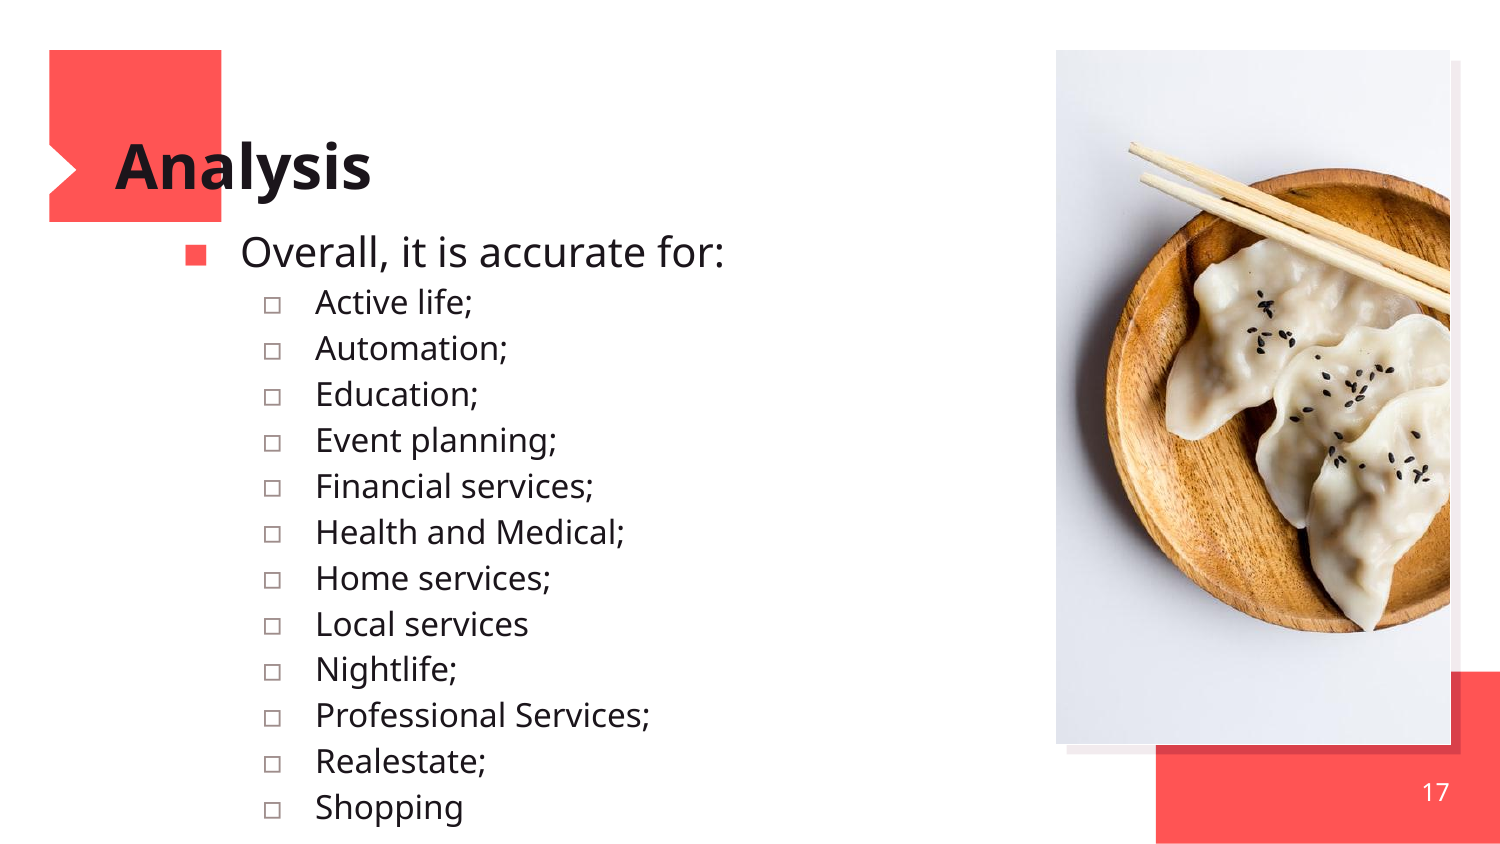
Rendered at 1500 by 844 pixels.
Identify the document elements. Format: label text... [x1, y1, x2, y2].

title Analysis [115, 137, 957, 203]
list Overall, it is accurate for: Active life; Automation; Education; Event planning; Financial services; Health and Medical; Home services; Local services Nightlife; Professional Services; Realestate; Shopping [165, 218, 1046, 744]
picture [1055, 49, 1451, 744]
slide_number 17 [1350, 752, 1450, 844]
